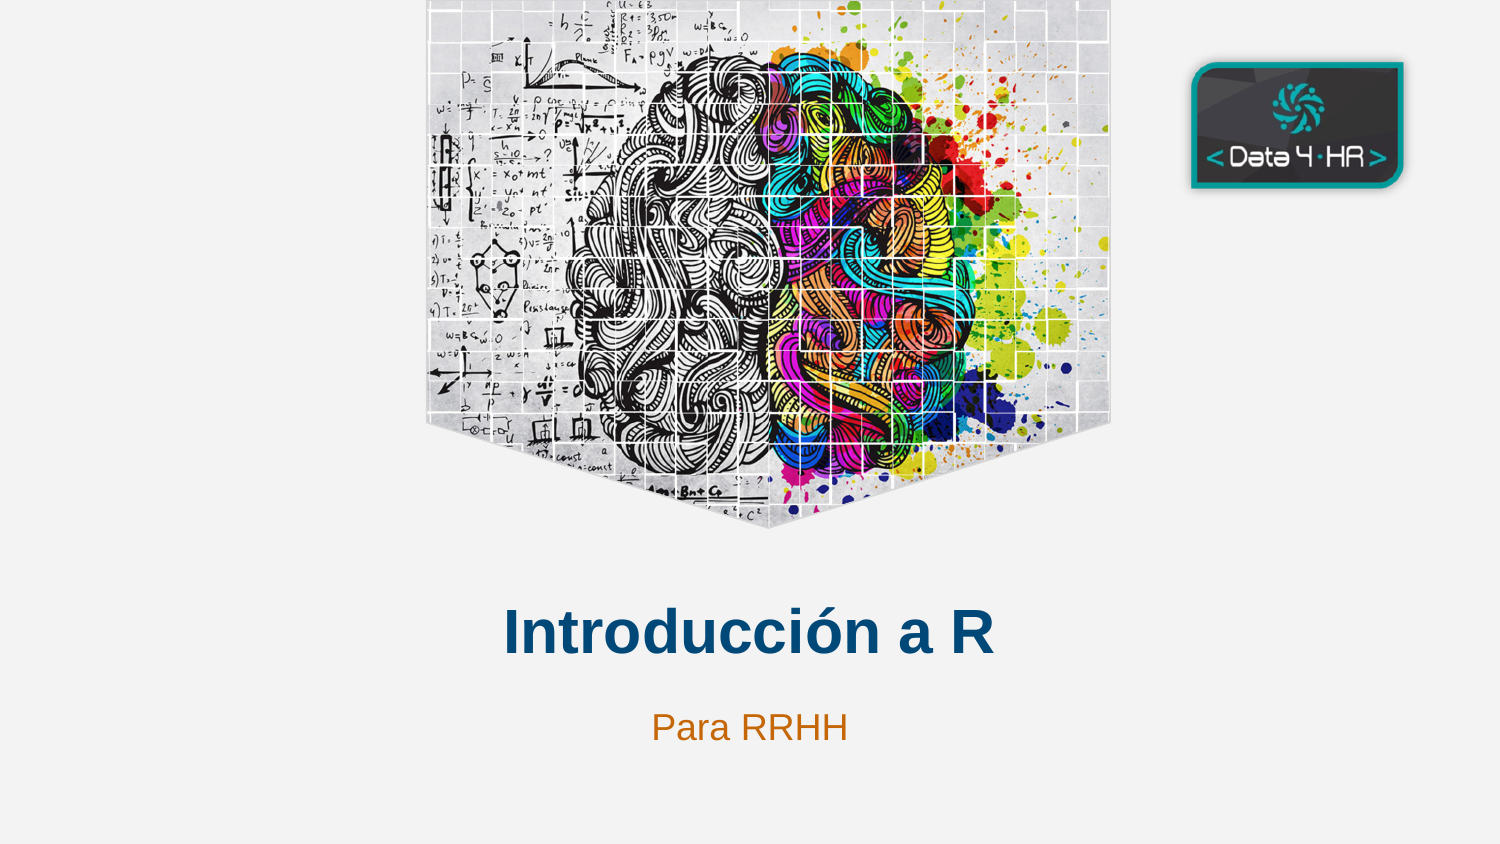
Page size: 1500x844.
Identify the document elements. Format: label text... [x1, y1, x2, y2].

title Introducción a R [243, 559, 1256, 681]
picture [426, 0, 1111, 529]
subtitle Para RRHH [243, 687, 1256, 782]
picture [1175, 46, 1420, 204]
